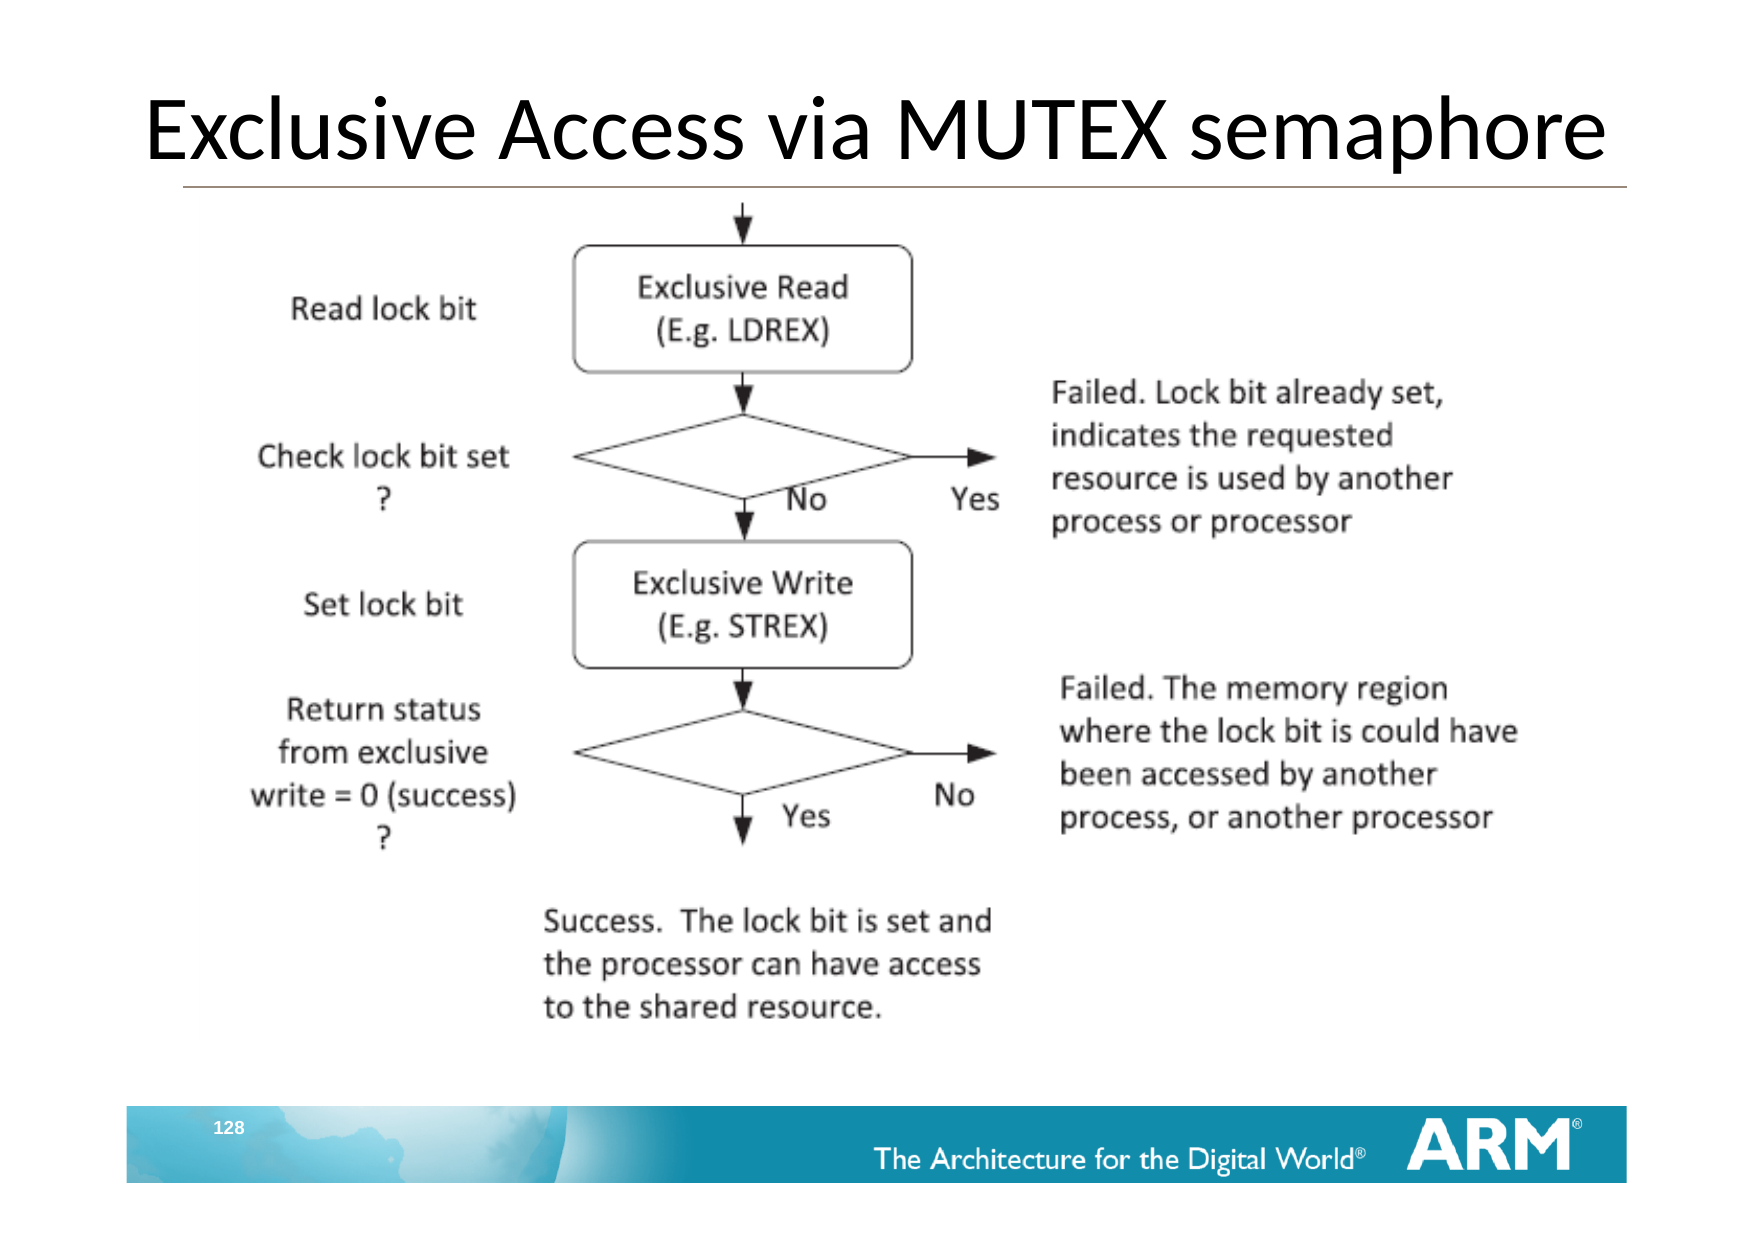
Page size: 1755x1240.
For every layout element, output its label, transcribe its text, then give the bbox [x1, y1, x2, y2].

picture [126, 1106, 1627, 1183]
title Exclusive Access via MUTEX semaphore [144, 80, 1693, 172]
slide_number 128 [198, 1115, 287, 1176]
picture [197, 197, 1557, 1042]
